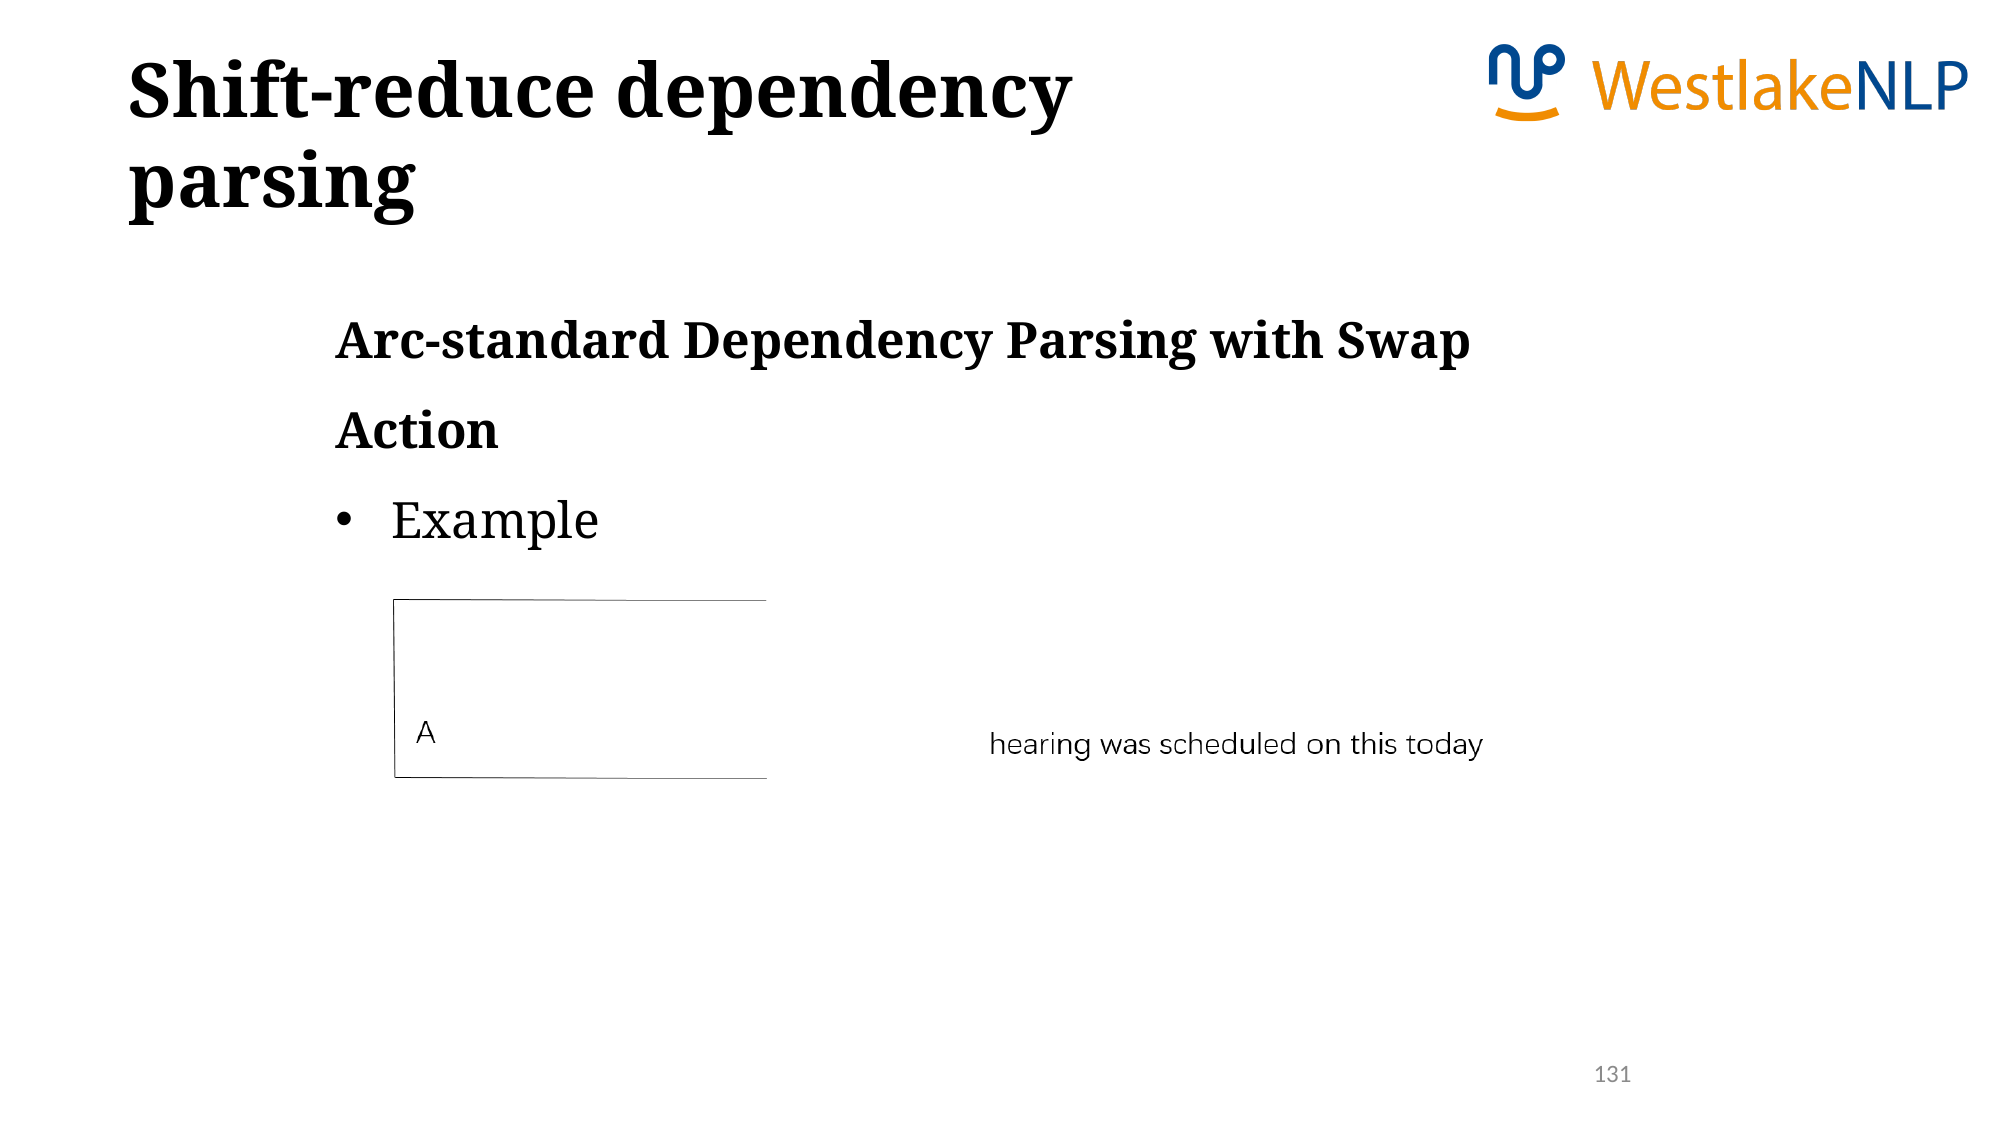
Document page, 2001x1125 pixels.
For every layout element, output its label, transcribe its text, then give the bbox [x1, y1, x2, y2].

text_box Arc-standard Dependency Parsing with Swap Action Example Next action: SHIFT [320, 271, 1647, 647]
slide_number 131 [1309, 1043, 1647, 1103]
picture [1459, 0, 2000, 170]
picture [353, 579, 1661, 1043]
text_box Shift-reduce dependency parsing [114, 35, 1283, 231]
